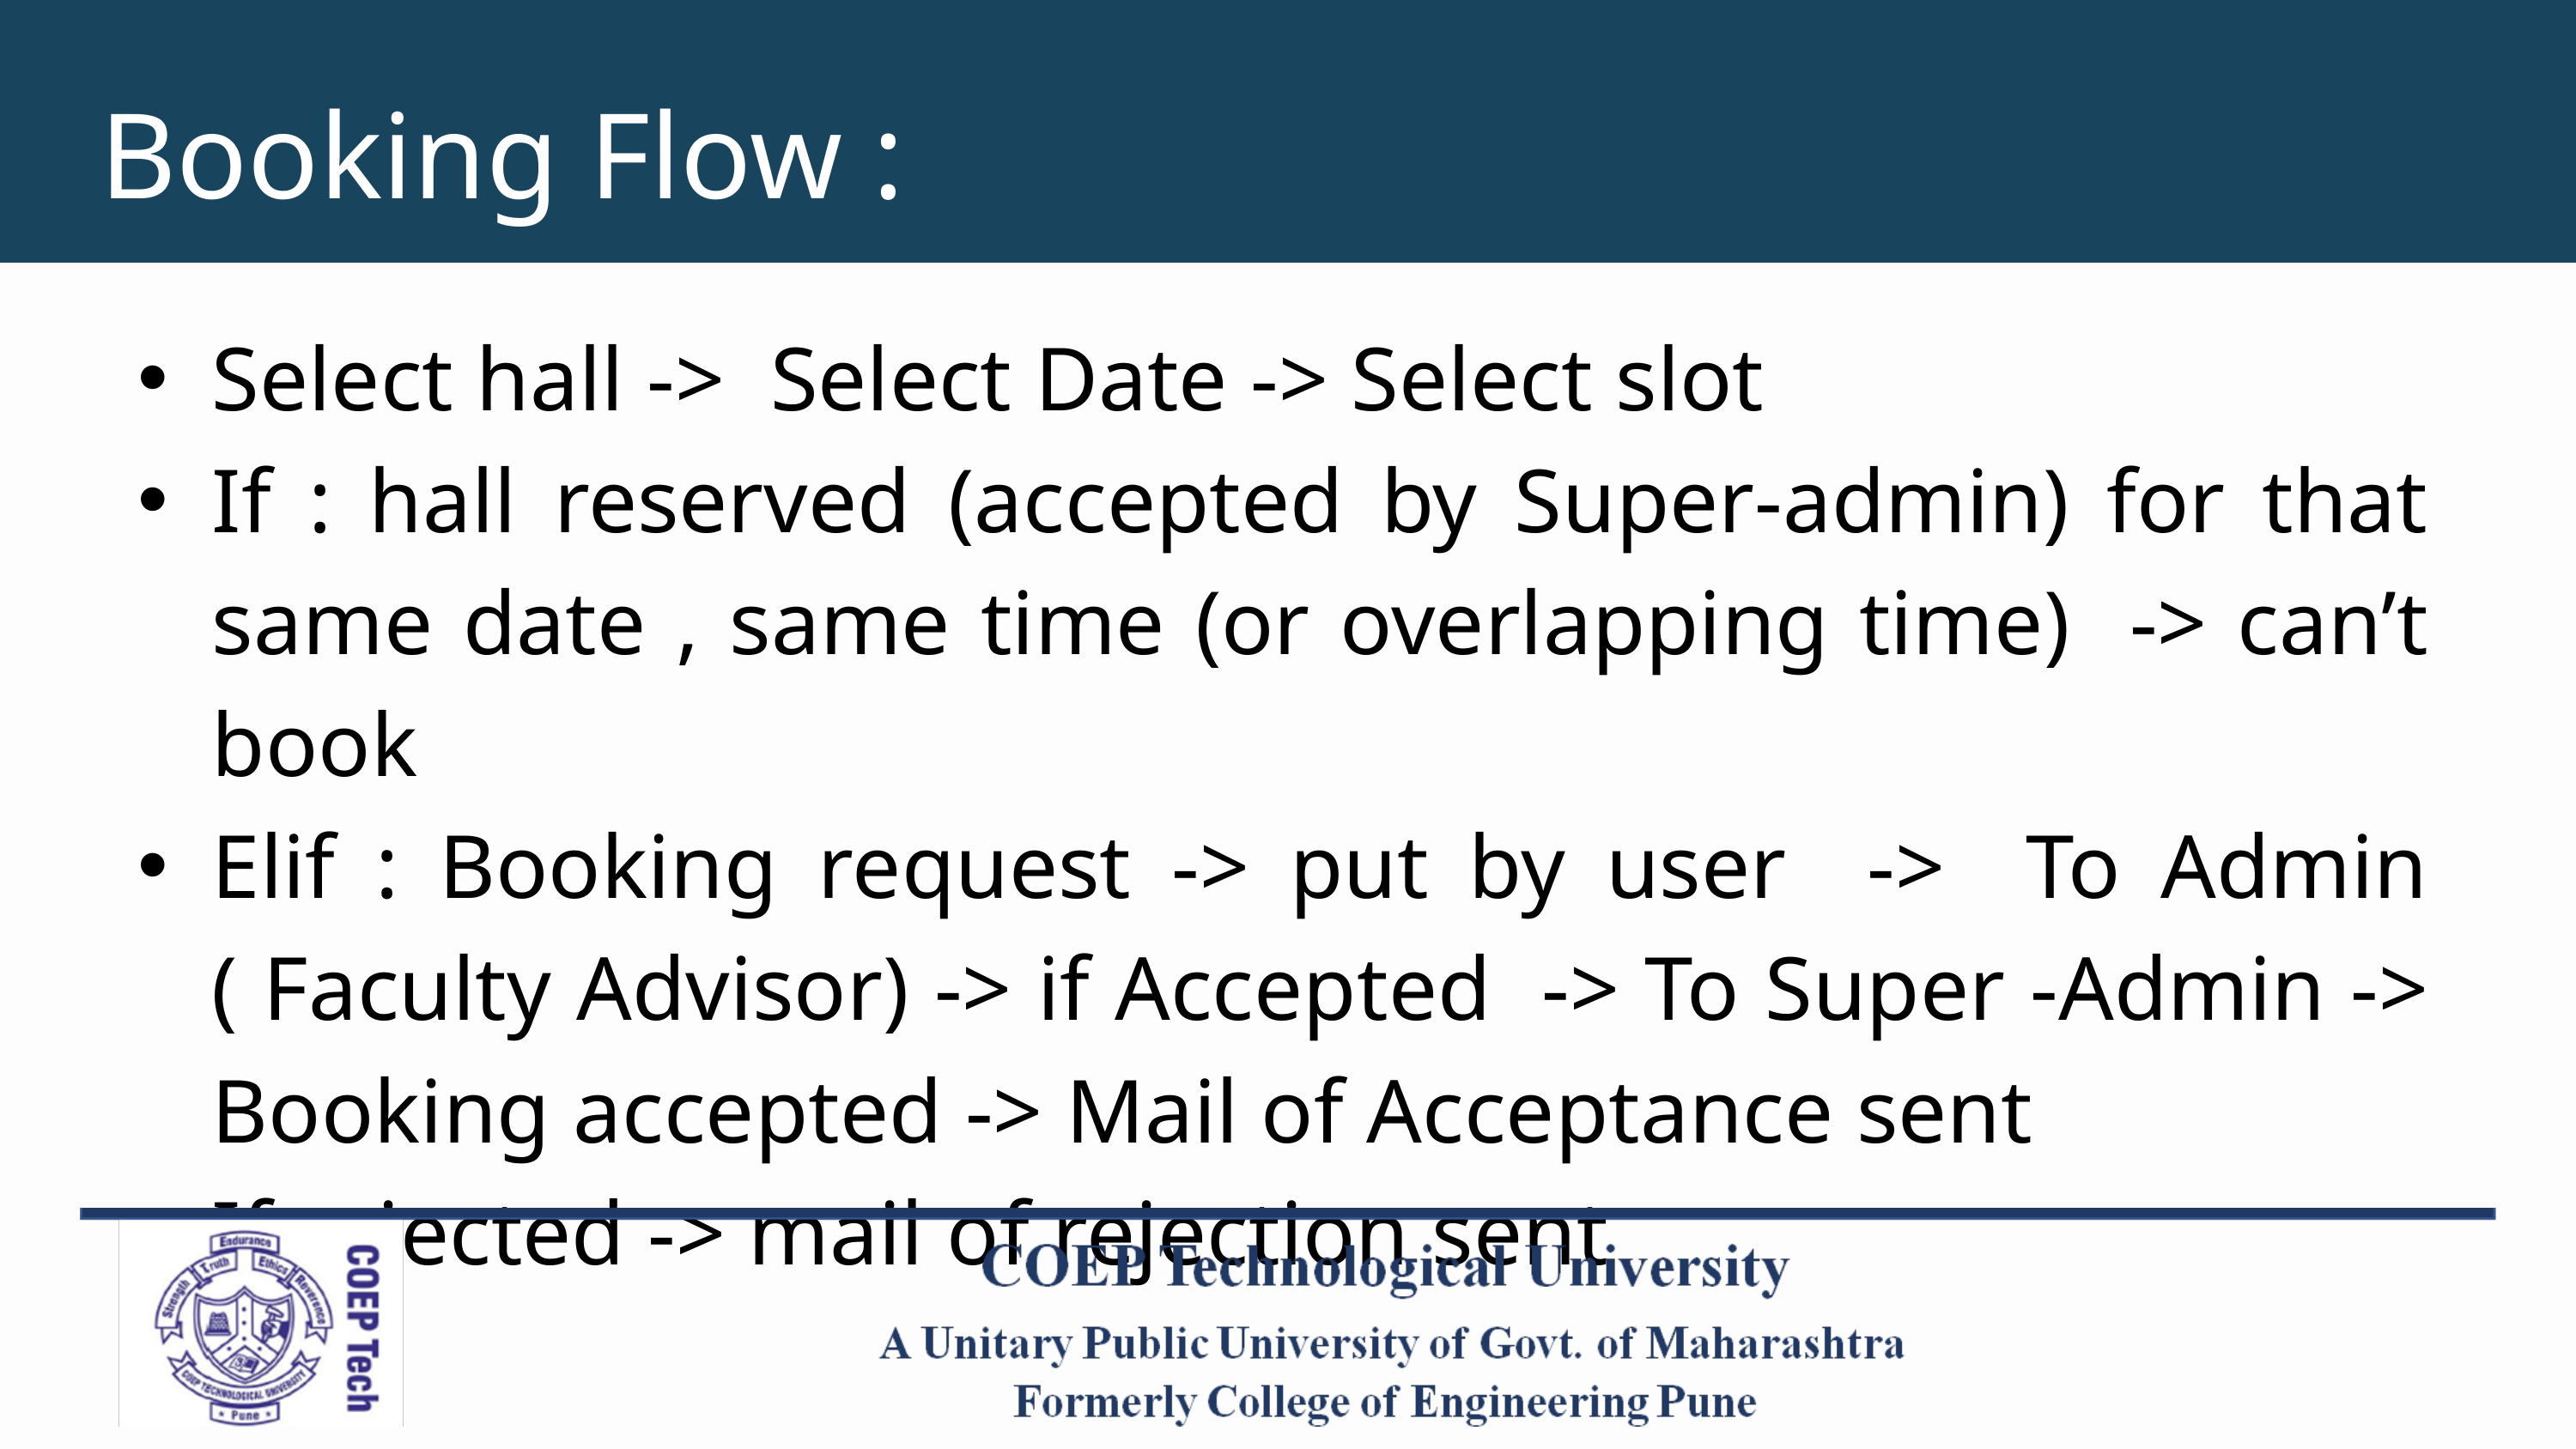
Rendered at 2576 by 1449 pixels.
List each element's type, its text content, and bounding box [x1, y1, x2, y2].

text_box [79, 1208, 2497, 1427]
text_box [0, 0, 2576, 263]
text_box Select hall -> Select Date -> Select slot If : hall reserved (accepted by Super-admin) for that same date , same time (or overlapping time) -> can’t book Elif : Booking request -> put by user -> To Admin ( Faculty Advisor) -> if Accepted -> To Super -Admin -> Booking accepted -> Mail of Acceptance sent If rejected -> mail of rejection sent [64, 306, 2432, 1404]
